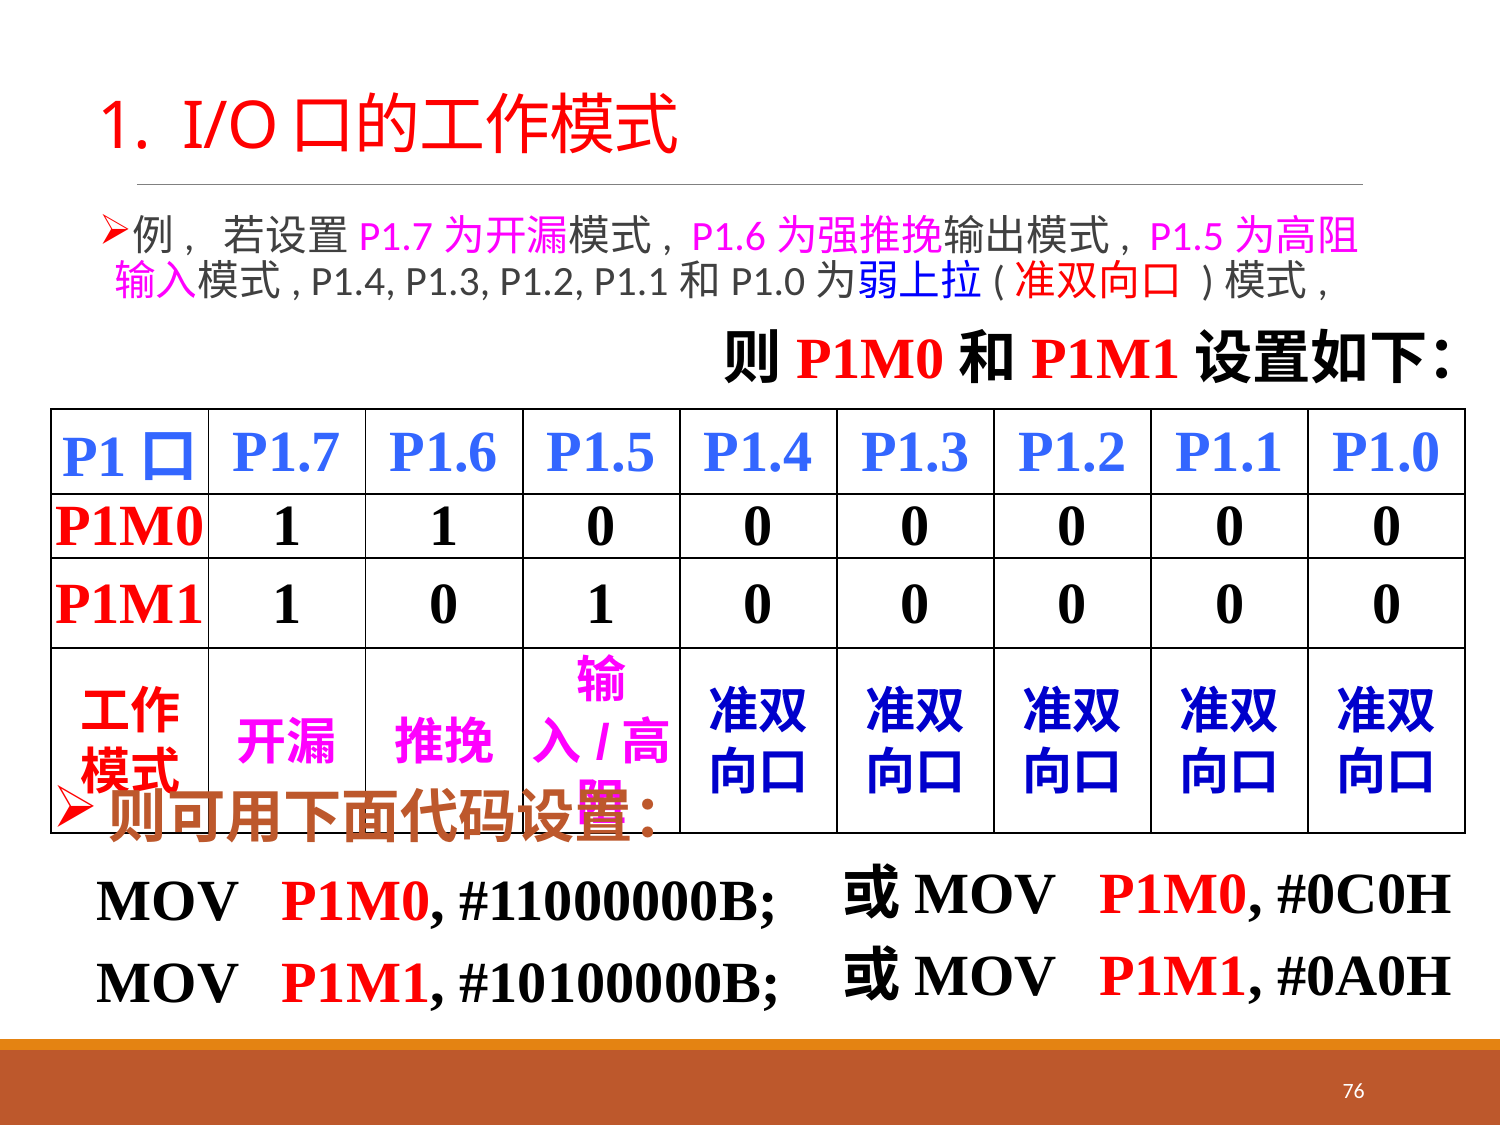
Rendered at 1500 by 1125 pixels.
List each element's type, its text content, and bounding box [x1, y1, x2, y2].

table_cell 0 [1309, 495, 1464, 557]
table_cell 0 [524, 495, 679, 557]
table_cell P1M1 [52, 559, 208, 647]
table_header P1.5 [524, 410, 679, 493]
table_cell 工作 模式 [52, 649, 208, 761]
table_header P1.4 [681, 410, 836, 493]
table_cell 推挽 [366, 649, 522, 761]
table_cell 0 [995, 495, 1150, 557]
table_cell 1 [524, 559, 679, 647]
table_cell P1M0 [52, 495, 208, 557]
table_cell 准双 向口 [1309, 649, 1464, 832]
table_cell 准双 向口 [1152, 649, 1307, 832]
table_cell 准双 向口 [995, 649, 1150, 832]
list 例, 若设置P1.7为开漏模式, P1.6为强推挽输出模式, P1.5为高阻输入模式, P1.4, P1.3, P1.2, P1.1和P1.0为弱上拉(准双向口 )模式, [99, 206, 1400, 408]
table_cell 0 [838, 559, 993, 647]
text_box 或MOV P1M0, #0C0H 或MOV P1M1, #0A0H [827, 847, 1478, 1016]
table_cell 输入/高阻 [524, 649, 679, 761]
table_cell 0 [1152, 559, 1307, 647]
table_cell 0 [1309, 559, 1464, 647]
text_box 则P1M0和P1M1设置如下： [709, 312, 1500, 398]
table_cell 0 [838, 495, 993, 557]
table_header P1.1 [1152, 410, 1307, 493]
title 1. I/O口的工作模式 [82, 86, 1296, 170]
table_cell 1 [209, 559, 365, 647]
table_cell 0 [681, 495, 836, 557]
table_header P1.3 [838, 410, 993, 493]
text_box MOV P1M0, #11000000B; MOV P1M1, #10100000B; [82, 854, 1500, 1023]
table_header P1口 [52, 410, 208, 493]
table_cell 0 [1152, 495, 1307, 557]
slide_number 76 [1218, 1059, 1380, 1120]
table_header P1.6 [366, 410, 522, 493]
table_cell 0 [366, 559, 522, 647]
table_cell 准双 向口 [838, 649, 993, 832]
table_header P1.2 [995, 410, 1150, 493]
table_header P1.0 [1309, 410, 1464, 493]
table_cell 0 [995, 559, 1150, 647]
table_cell 1 [366, 495, 522, 557]
table_cell 开漏 [209, 649, 365, 761]
table_cell 0 [681, 559, 836, 647]
text_box 则可用下面代码设置： [37, 761, 753, 844]
table_cell 准双 向口 [681, 649, 836, 832]
table_cell 1 [209, 495, 365, 557]
table_header P1.7 [209, 410, 365, 493]
